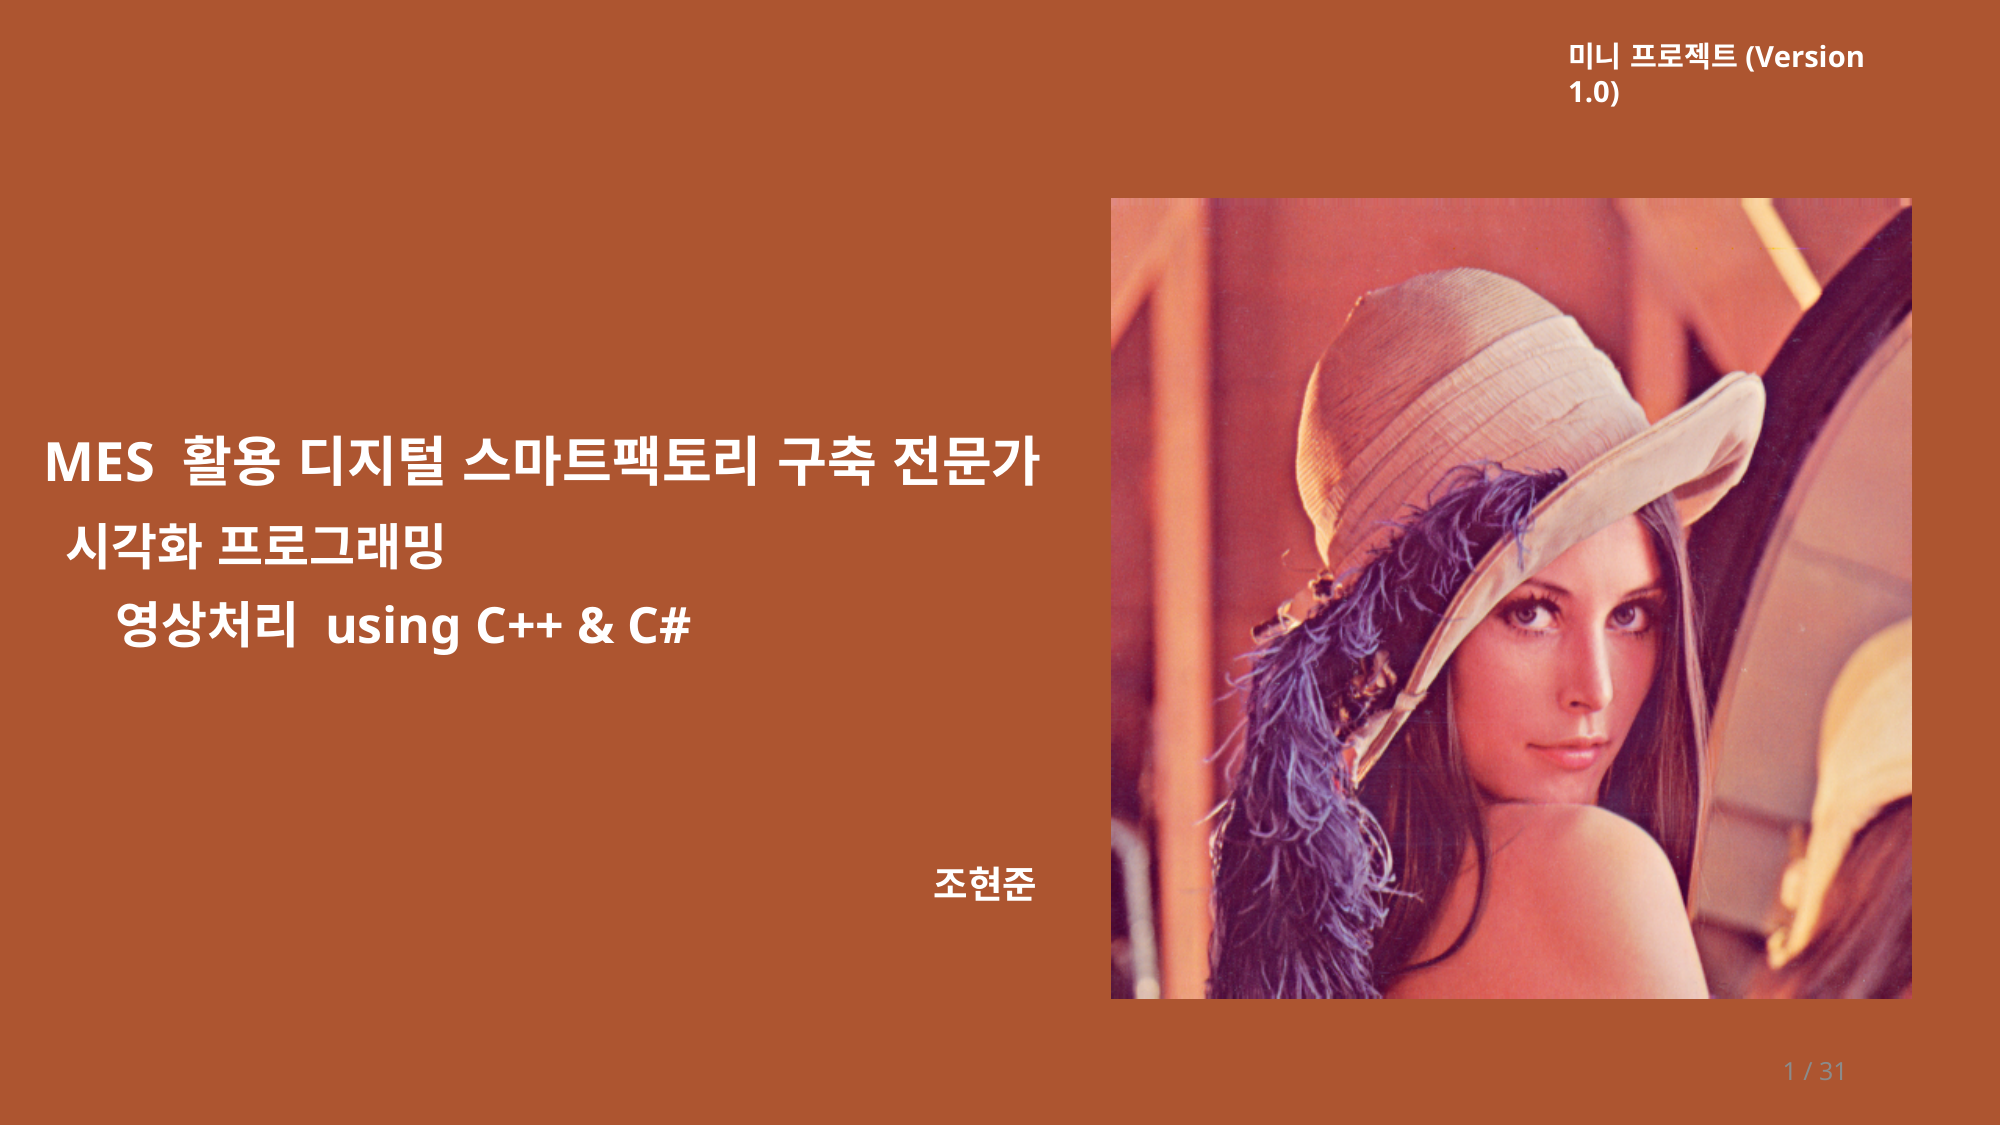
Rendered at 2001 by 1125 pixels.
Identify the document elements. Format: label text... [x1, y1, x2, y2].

text_box 미니 프로젝트(Version 1.0) [1553, 30, 1932, 116]
text_box 시각화 프로그래밍 [50, 507, 509, 583]
text_box 영상처리 using C++ & C# [100, 586, 721, 662]
slide_number 1 / 31 [1412, 1042, 1863, 1103]
text_box MES 활용 디지털 스마트팩토리 구축 전문가 [28, 419, 1111, 500]
picture [1111, 198, 1912, 999]
text_box 조현준 [918, 853, 1068, 913]
